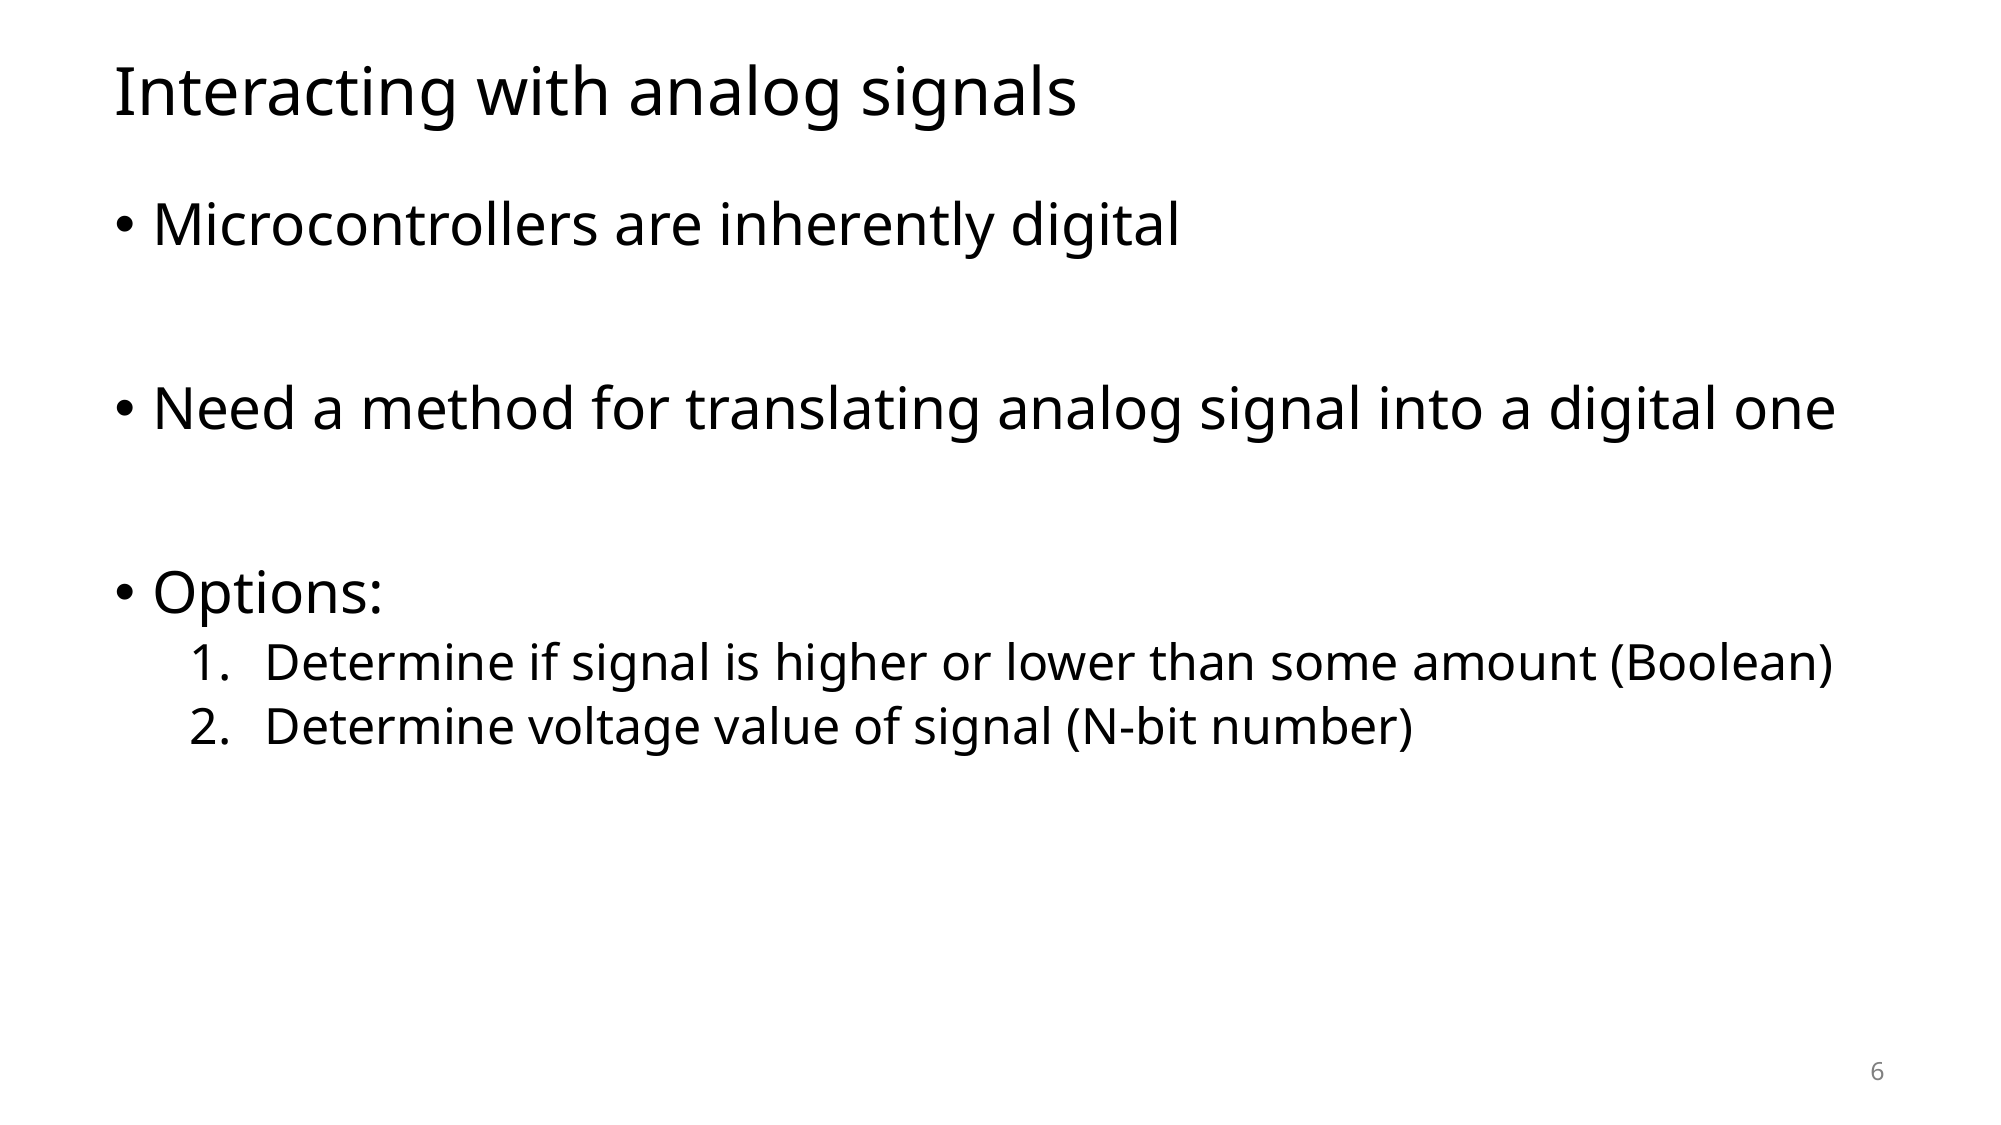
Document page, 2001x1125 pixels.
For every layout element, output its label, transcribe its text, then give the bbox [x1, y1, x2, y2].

slide_number 6 [1749, 1042, 1900, 1103]
list Microcontrollers are inherently digital Need a method for translating analog signal into a digital one Options: Determine if signal is higher or lower than some amount (Boolean) Determine voltage value of signal (N-bit number) [99, 187, 1900, 1013]
title Interacting with analog signals [99, 37, 1900, 150]
